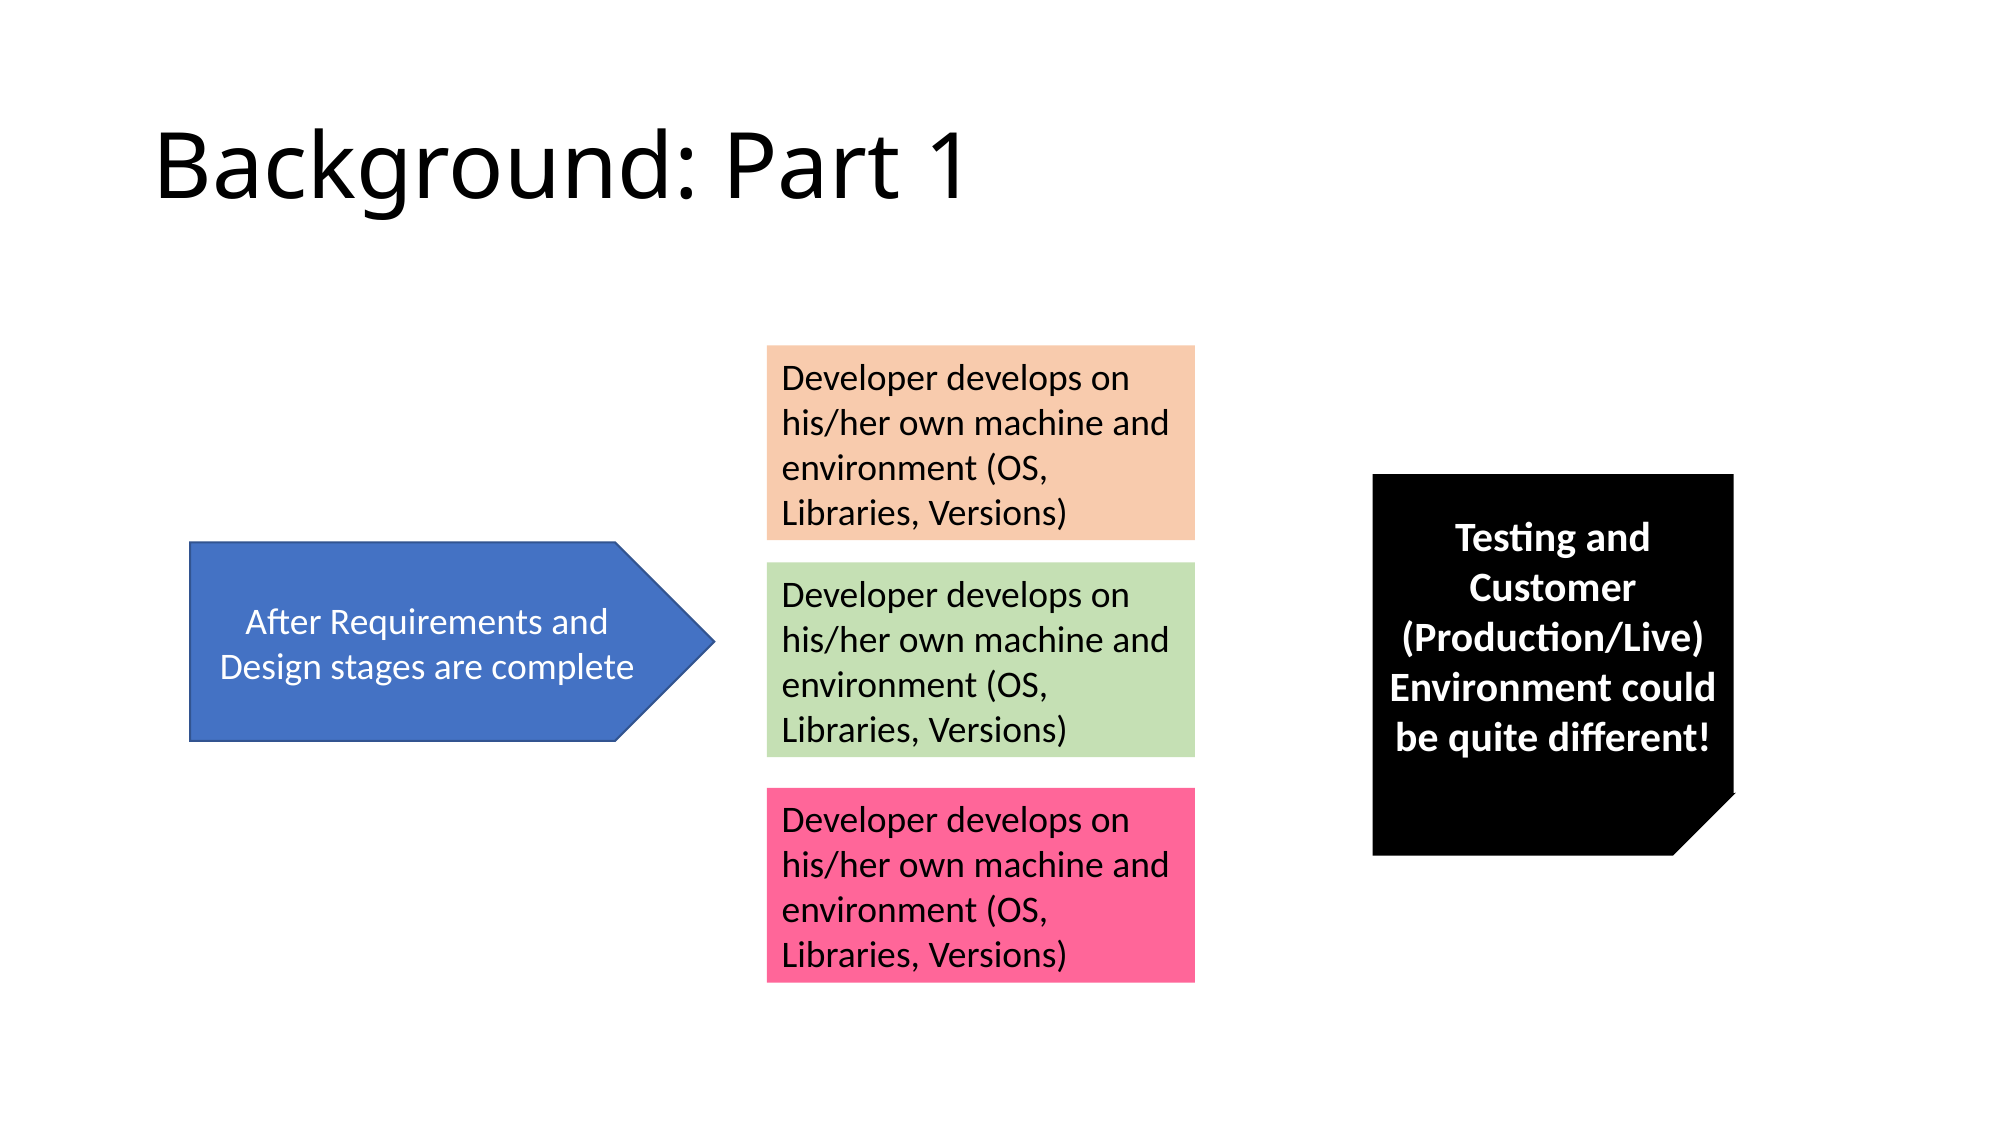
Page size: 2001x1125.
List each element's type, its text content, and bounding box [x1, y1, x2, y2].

text_box After Requirements and Design stages are complete [189, 541, 716, 742]
text_box Developer develops on his/her own machine and environment (OS, Libraries, Versions) [766, 787, 1195, 983]
text_box Developer develops on his/her own machine and environment (OS, Libraries, Versions) [766, 345, 1195, 541]
title Background: Part 1 [137, 59, 1863, 278]
text_box Testing and Customer (Production/Live) Environment could be quite different! [1372, 474, 1736, 856]
text_box Developer develops on his/her own machine and environment (OS, Libraries, Versions) [766, 562, 1195, 758]
